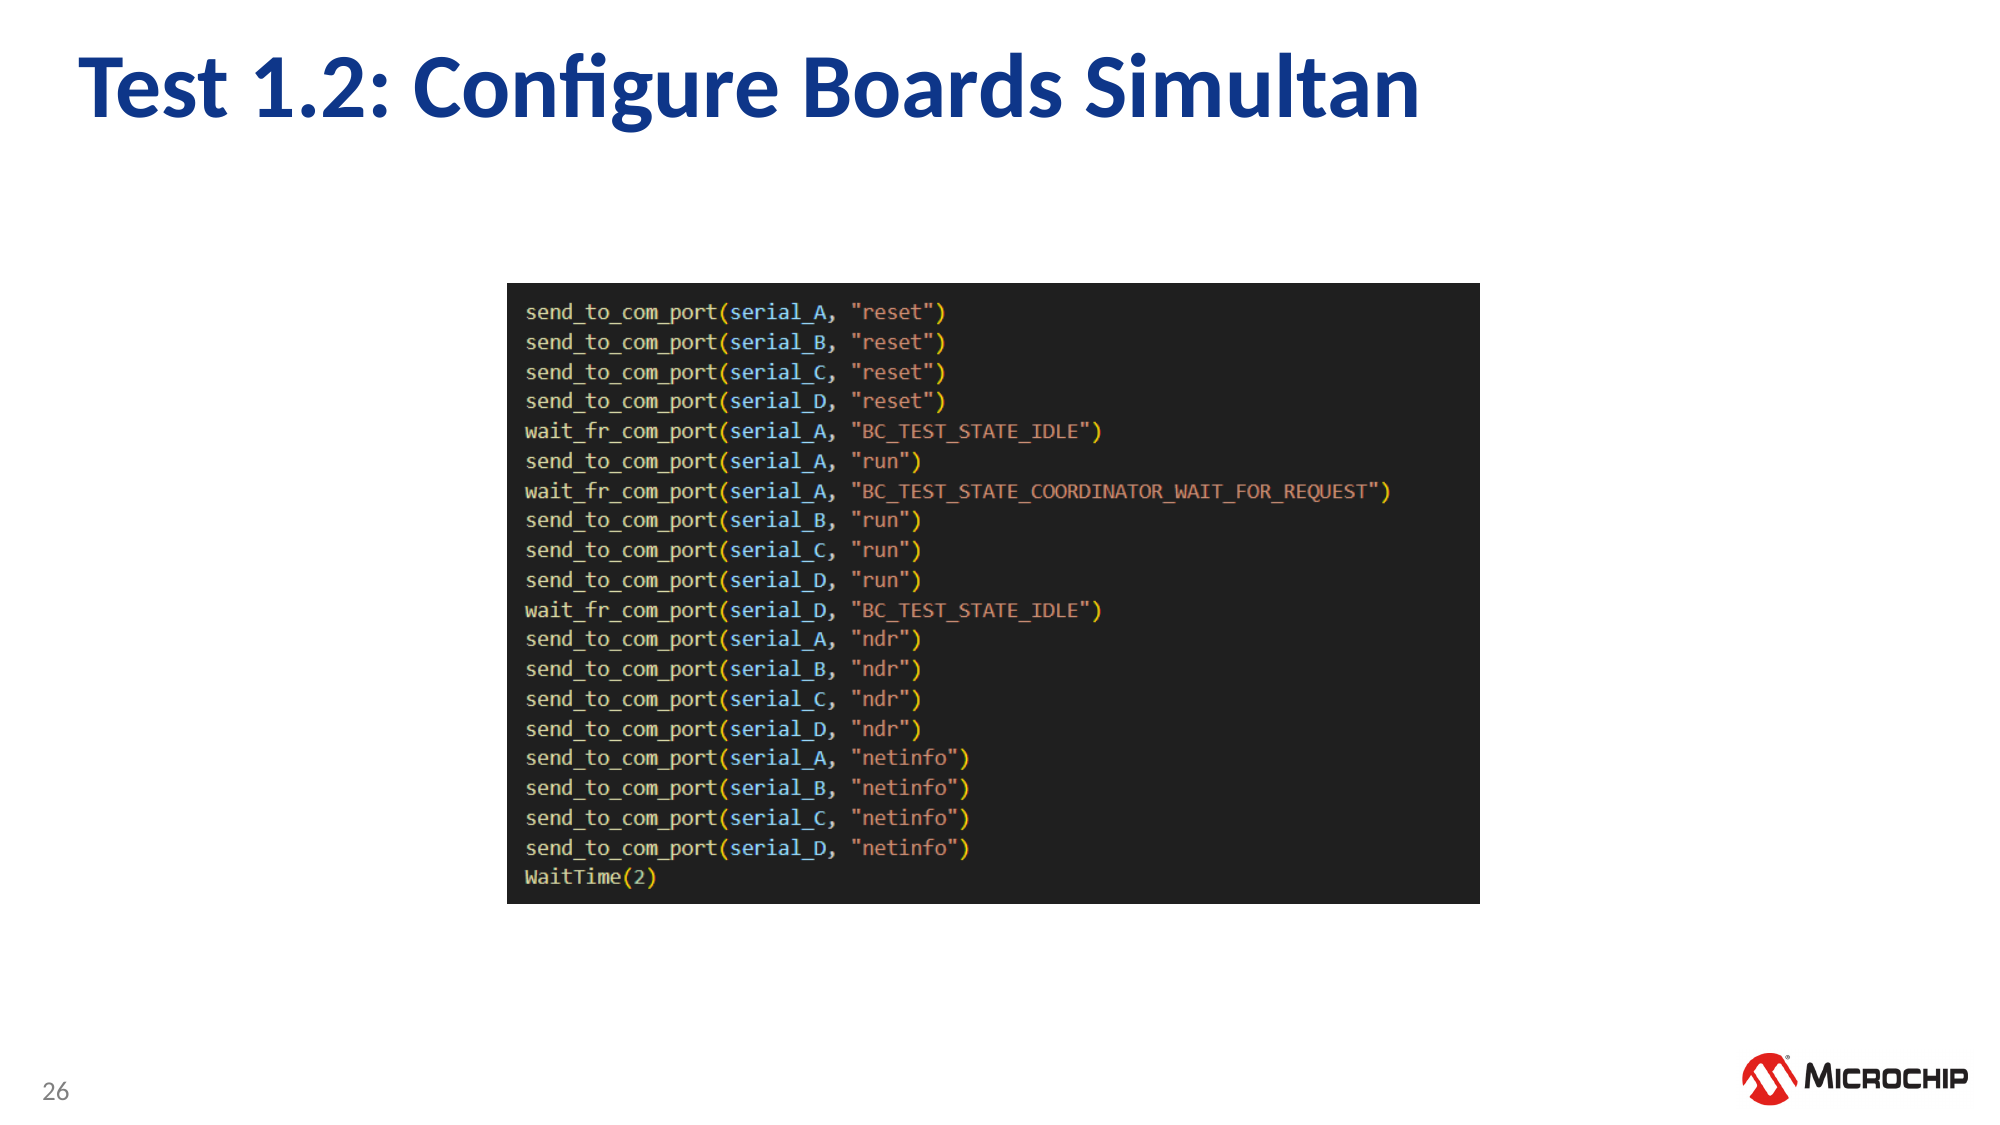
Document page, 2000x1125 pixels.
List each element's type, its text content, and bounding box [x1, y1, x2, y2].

picture [506, 282, 1480, 904]
picture [1736, 1049, 1974, 1109]
title Test 1.2: Configure Boards Simultan [58, 15, 1929, 144]
